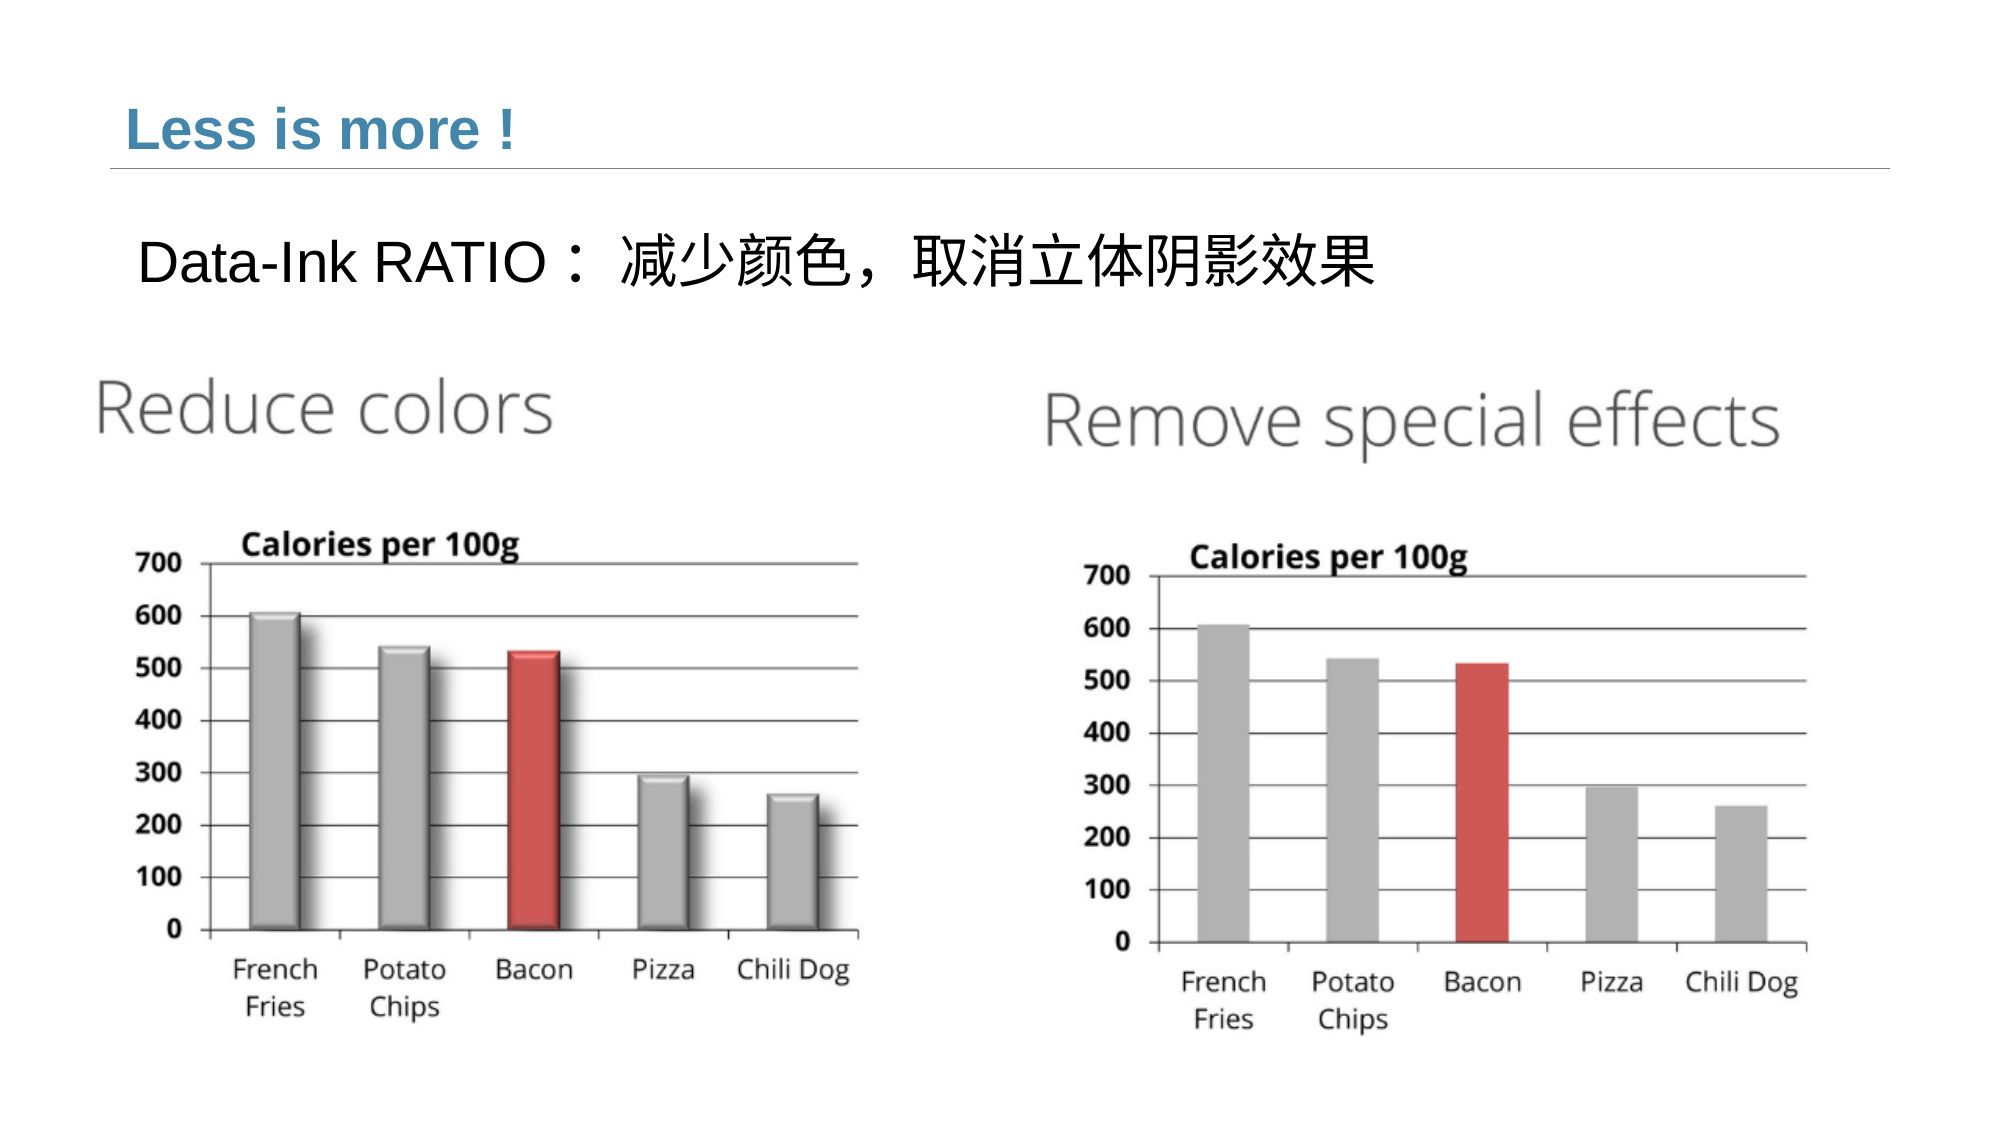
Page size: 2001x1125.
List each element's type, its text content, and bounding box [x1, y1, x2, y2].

picture [76, 362, 1001, 1052]
text_box Data-Ink RATIO：减少颜色，取消立体阴影效果 [126, 183, 1916, 289]
title Less is more ! [109, 0, 1890, 169]
picture [1037, 373, 1865, 1052]
